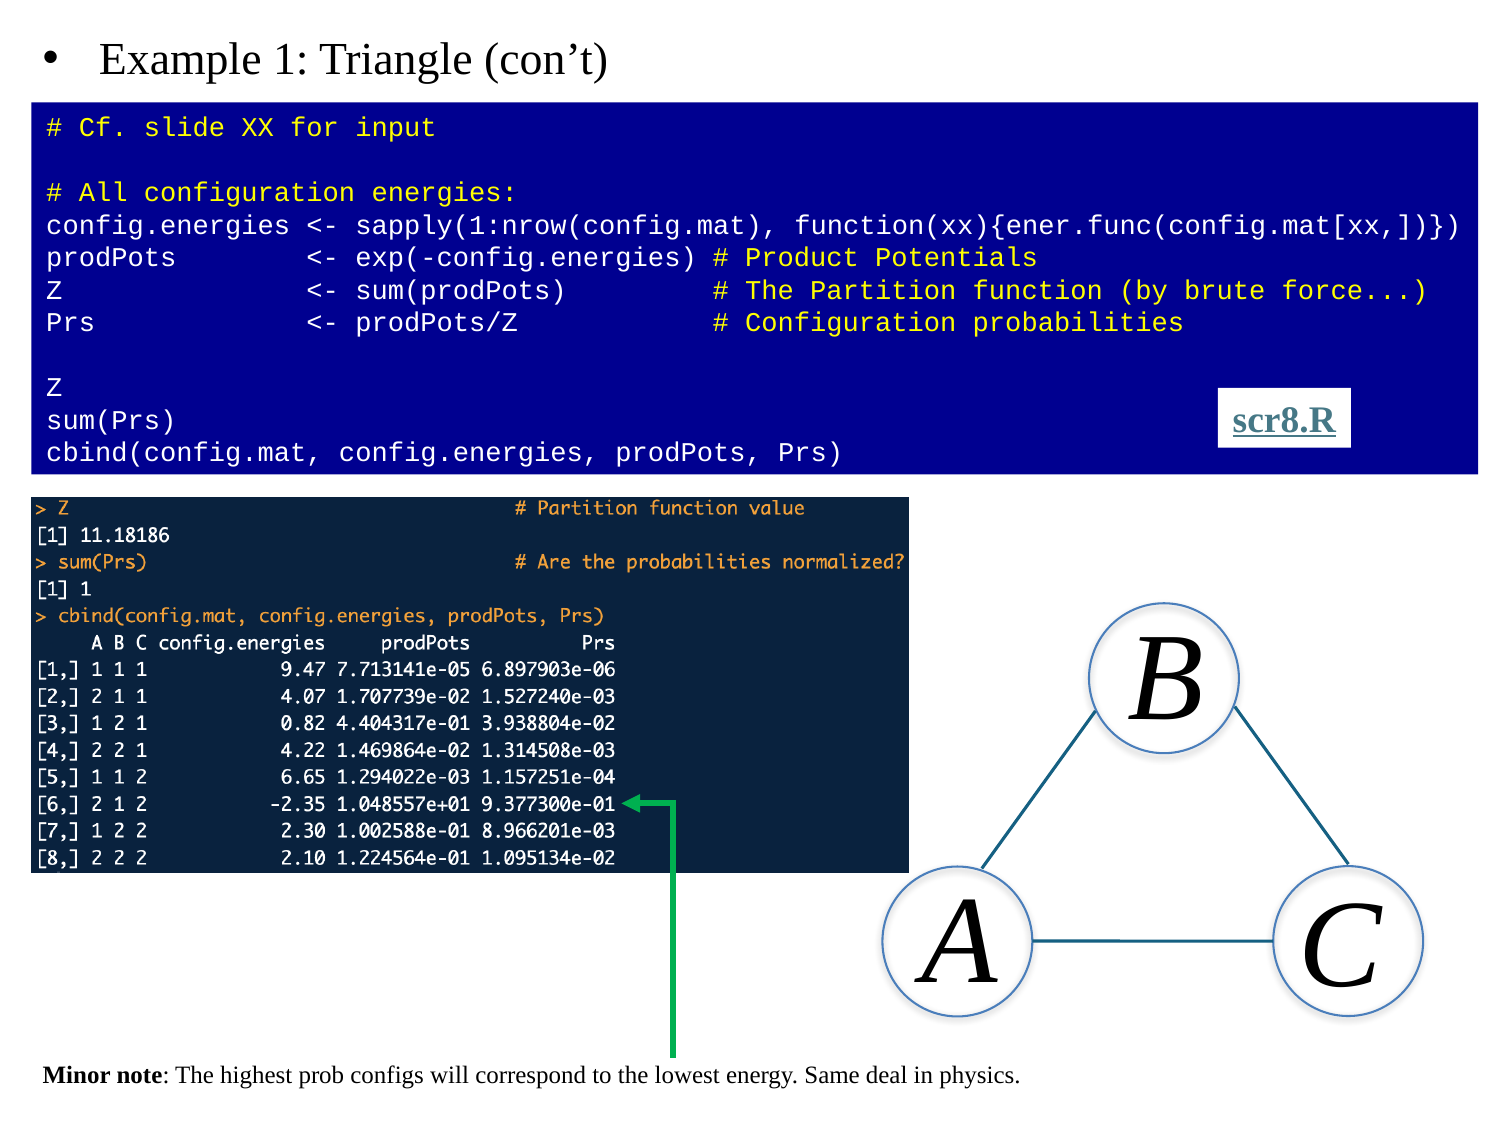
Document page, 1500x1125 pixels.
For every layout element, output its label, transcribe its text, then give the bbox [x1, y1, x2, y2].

text_box [1087, 622, 1112, 734]
text_box B [1112, 586, 1219, 752]
picture [30, 496, 909, 874]
text_box [1272, 902, 1283, 981]
text_box [1397, 882, 1425, 1000]
text_box A [906, 850, 1013, 1015]
text_box Example 1: Triangle (con’t) [27, 21, 1308, 103]
text_box Minor note: The highest prob configs will correspond to the lowest energy. Same deal in physics. [27, 1051, 1495, 1096]
text_box C [1283, 853, 1397, 1019]
text_box [1032, 939, 1274, 943]
text_box [1219, 625, 1240, 731]
text_box # Cf. slide XX for input # All configuration energies: config.energies <- sapply(1:nrow(config.mat), function(xx){ener.func(config.mat[xx,])}) prodPots <- exp(-config.energies) # Product Potentials Z <- sum(prodPots) # The Partition function (by brute force...) Prs <- prodPots/Z # Configuration probabilities Z sum(Prs) cbind(config.mat, config.energies, prodPots, Prs) [31, 102, 1479, 475]
text_box [980, 710, 1097, 870]
text_box [881, 885, 906, 998]
text_box [1013, 889, 1034, 994]
text_box [1233, 705, 1350, 866]
text_box scr8.R [1217, 387, 1351, 448]
